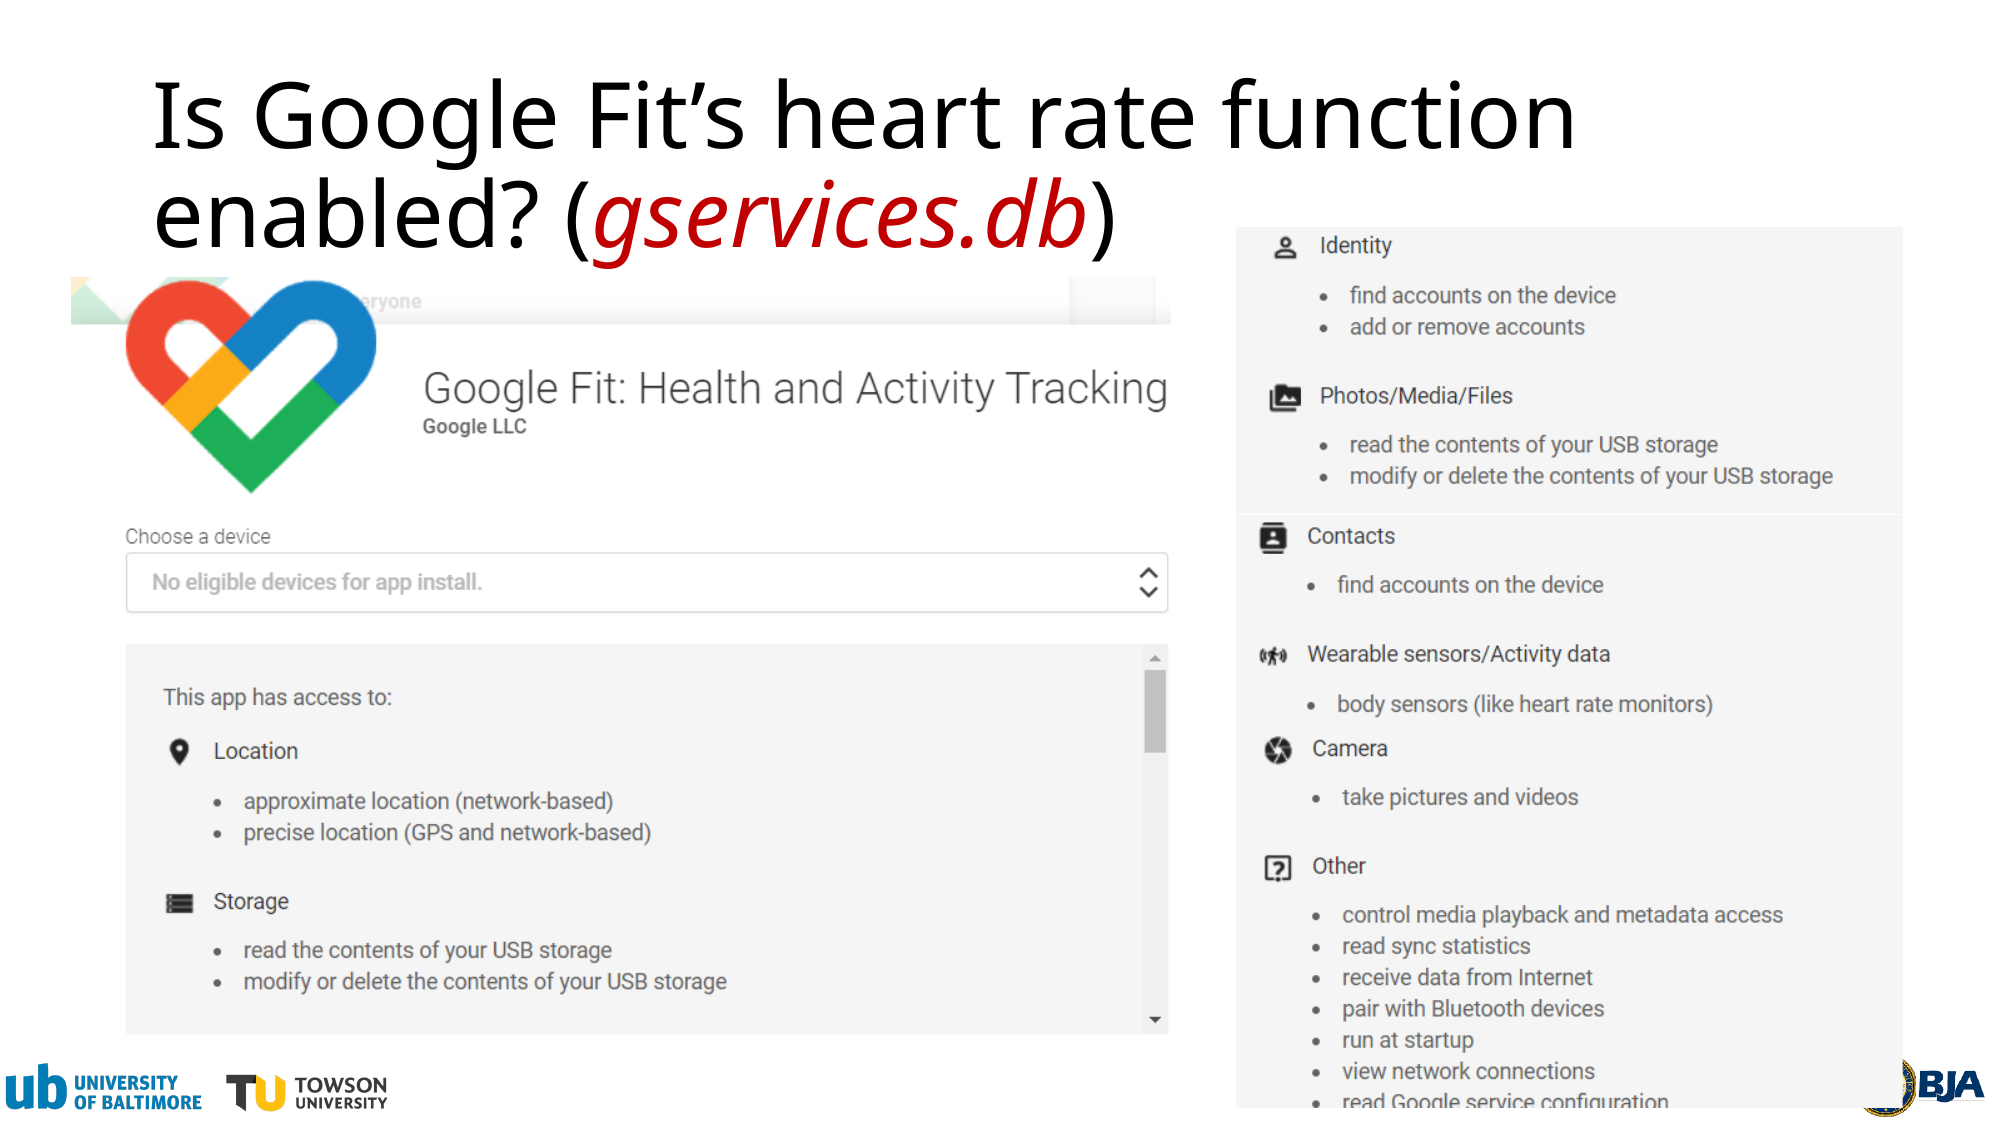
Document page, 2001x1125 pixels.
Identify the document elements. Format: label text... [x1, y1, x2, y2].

picture [1236, 227, 1903, 514]
title Is Google Fit’s heart rate function enabled? (gservices.db) [137, 59, 1863, 278]
picture [0, 277, 1171, 1125]
picture [1236, 515, 1986, 1117]
